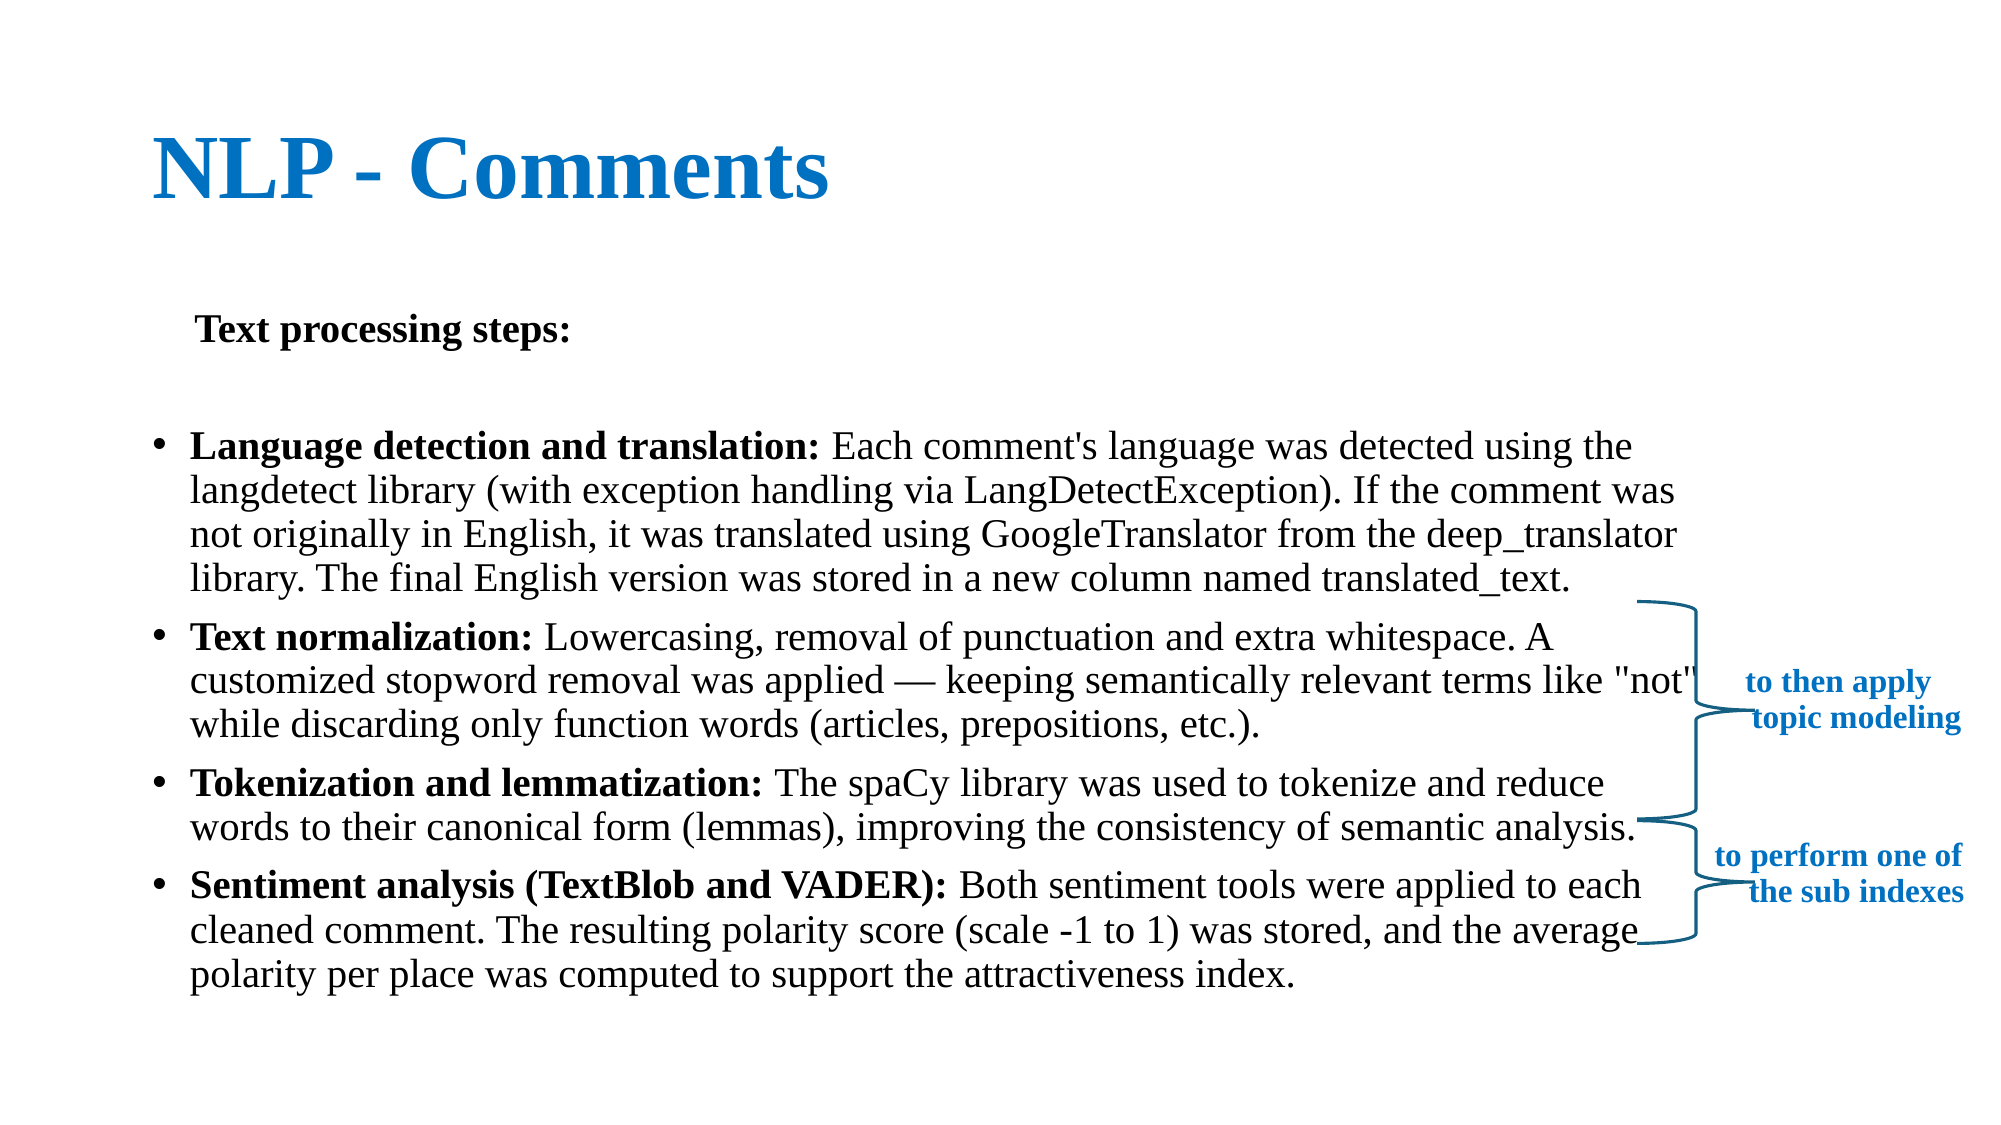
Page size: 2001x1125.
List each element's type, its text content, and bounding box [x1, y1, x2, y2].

title NLP - Comments [137, 59, 1863, 278]
text_box [1637, 819, 1698, 945]
text_box to perform one of the sub indexes [1695, 830, 1982, 944]
list 💬 Text processing steps: Language detection and translation: Each comment's language was detected using the langdetect library (with exception handling via LangDetectException). If the comment was not originally in English, it was translated using GoogleTranslator from the deep_translator library. The final English version was stored in a new column named translated_text. Text normalization: Lowercasing, removal of punctuation and extra whitespace. A customized stopword removal was applied — keeping semantically relevant terms like "not" while discarding only function words (articles, prepositions, etc.). Tokenization and lemmatization: The spaCy library was used to tokenize and reduce words to their canonical form (lemmas), improving the consistency of semantic analysis. Sentiment analysis (TextBlob and VADER): Both sentiment tools were applied to each cleaned comment. The resulting polarity score (scale -1 to 1) was stored, and the average polarity per place was computed to support the attractiveness index. [137, 299, 1720, 1014]
text_box to then apply topic modeling [1695, 656, 1982, 770]
text_box [1637, 599, 1698, 820]
